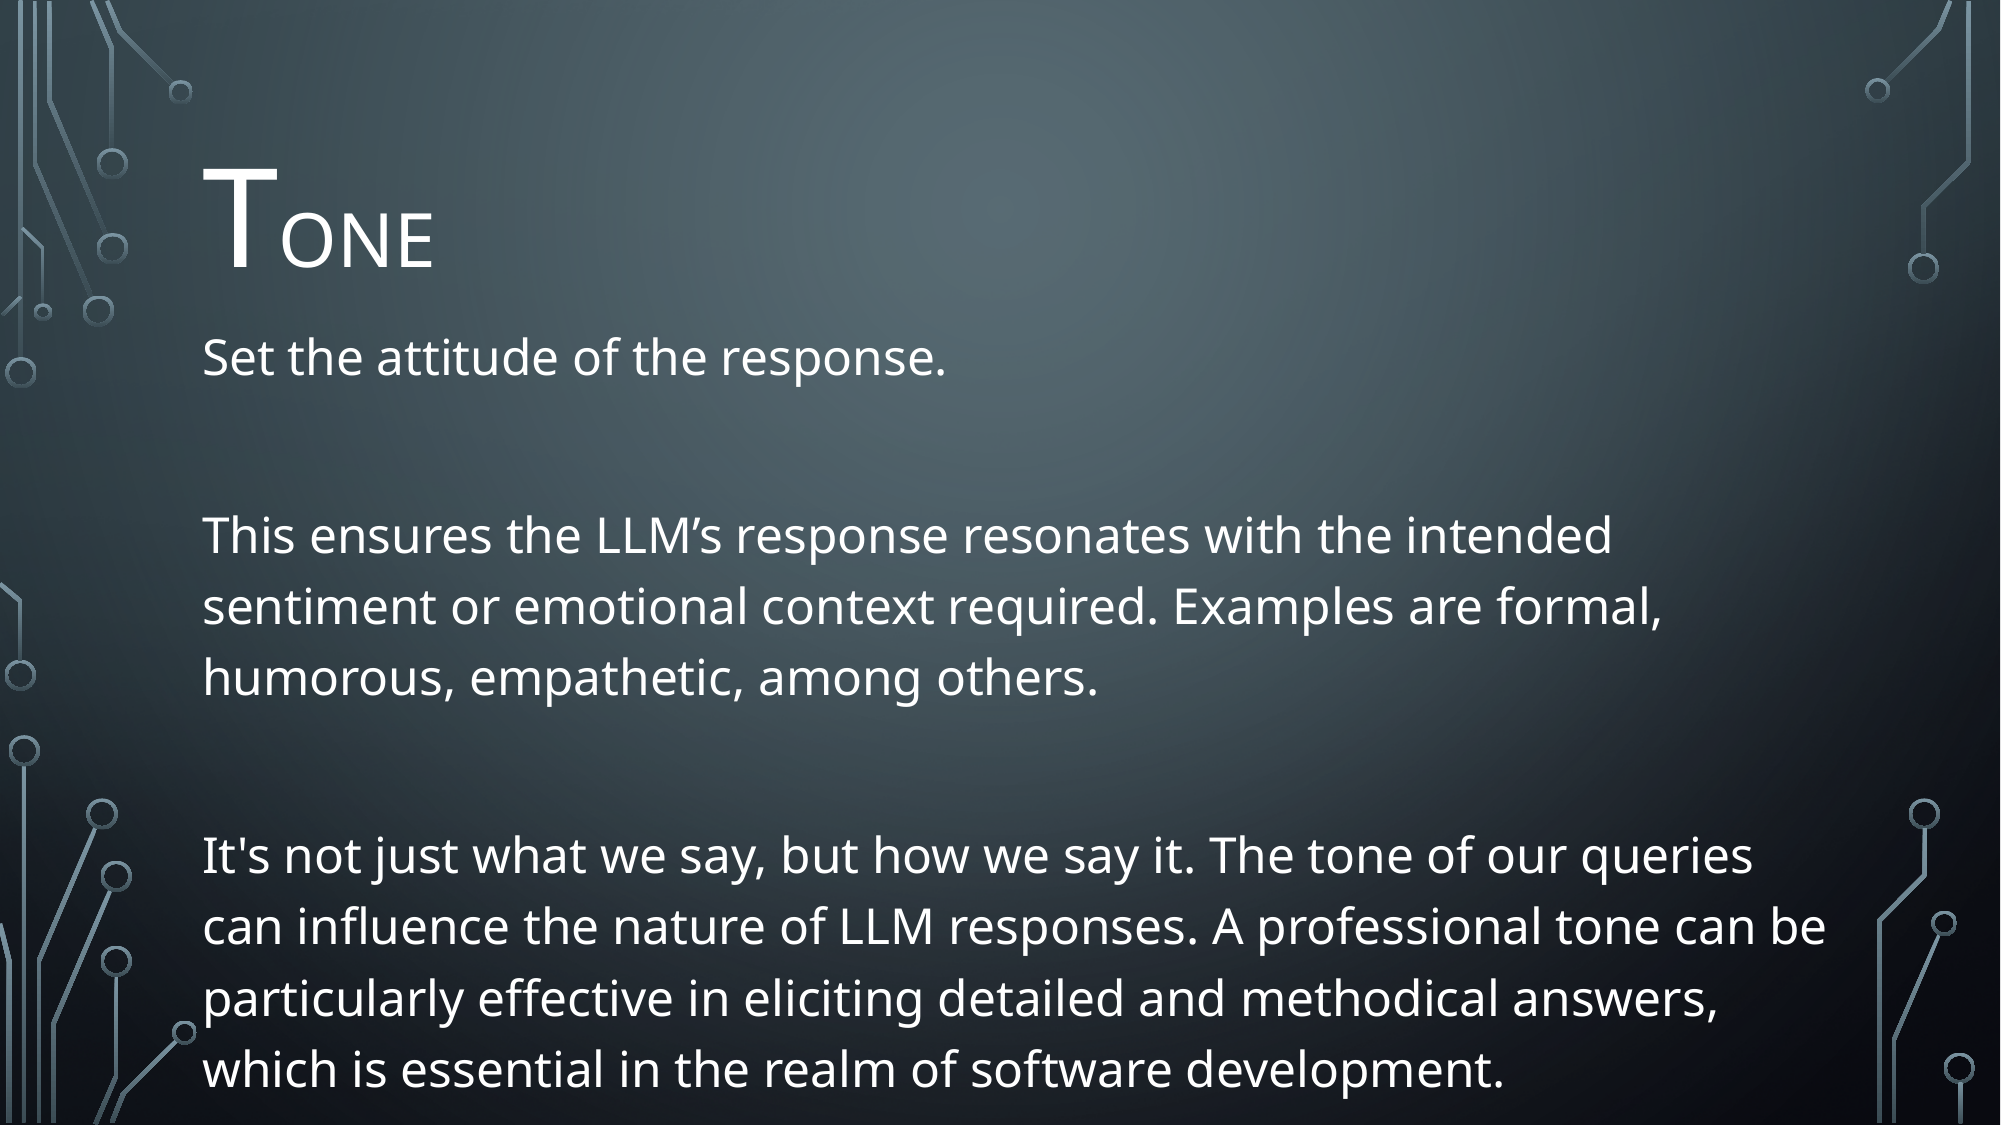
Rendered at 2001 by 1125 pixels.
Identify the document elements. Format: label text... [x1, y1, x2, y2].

title Tone [187, 101, 1813, 306]
list Set the attitude of the response. This ensures the LLM’s response resonates with the intended sentiment or emotional context required. Examples are formal, humorous, empathetic, among others. It's not just what we say, but how we say it. The tone of our queries can influence the nature of LLM responses. A professional tone can be particularly effective in eliciting detailed and methodical answers, which is essential in the realm of software development. [187, 306, 1853, 1113]
